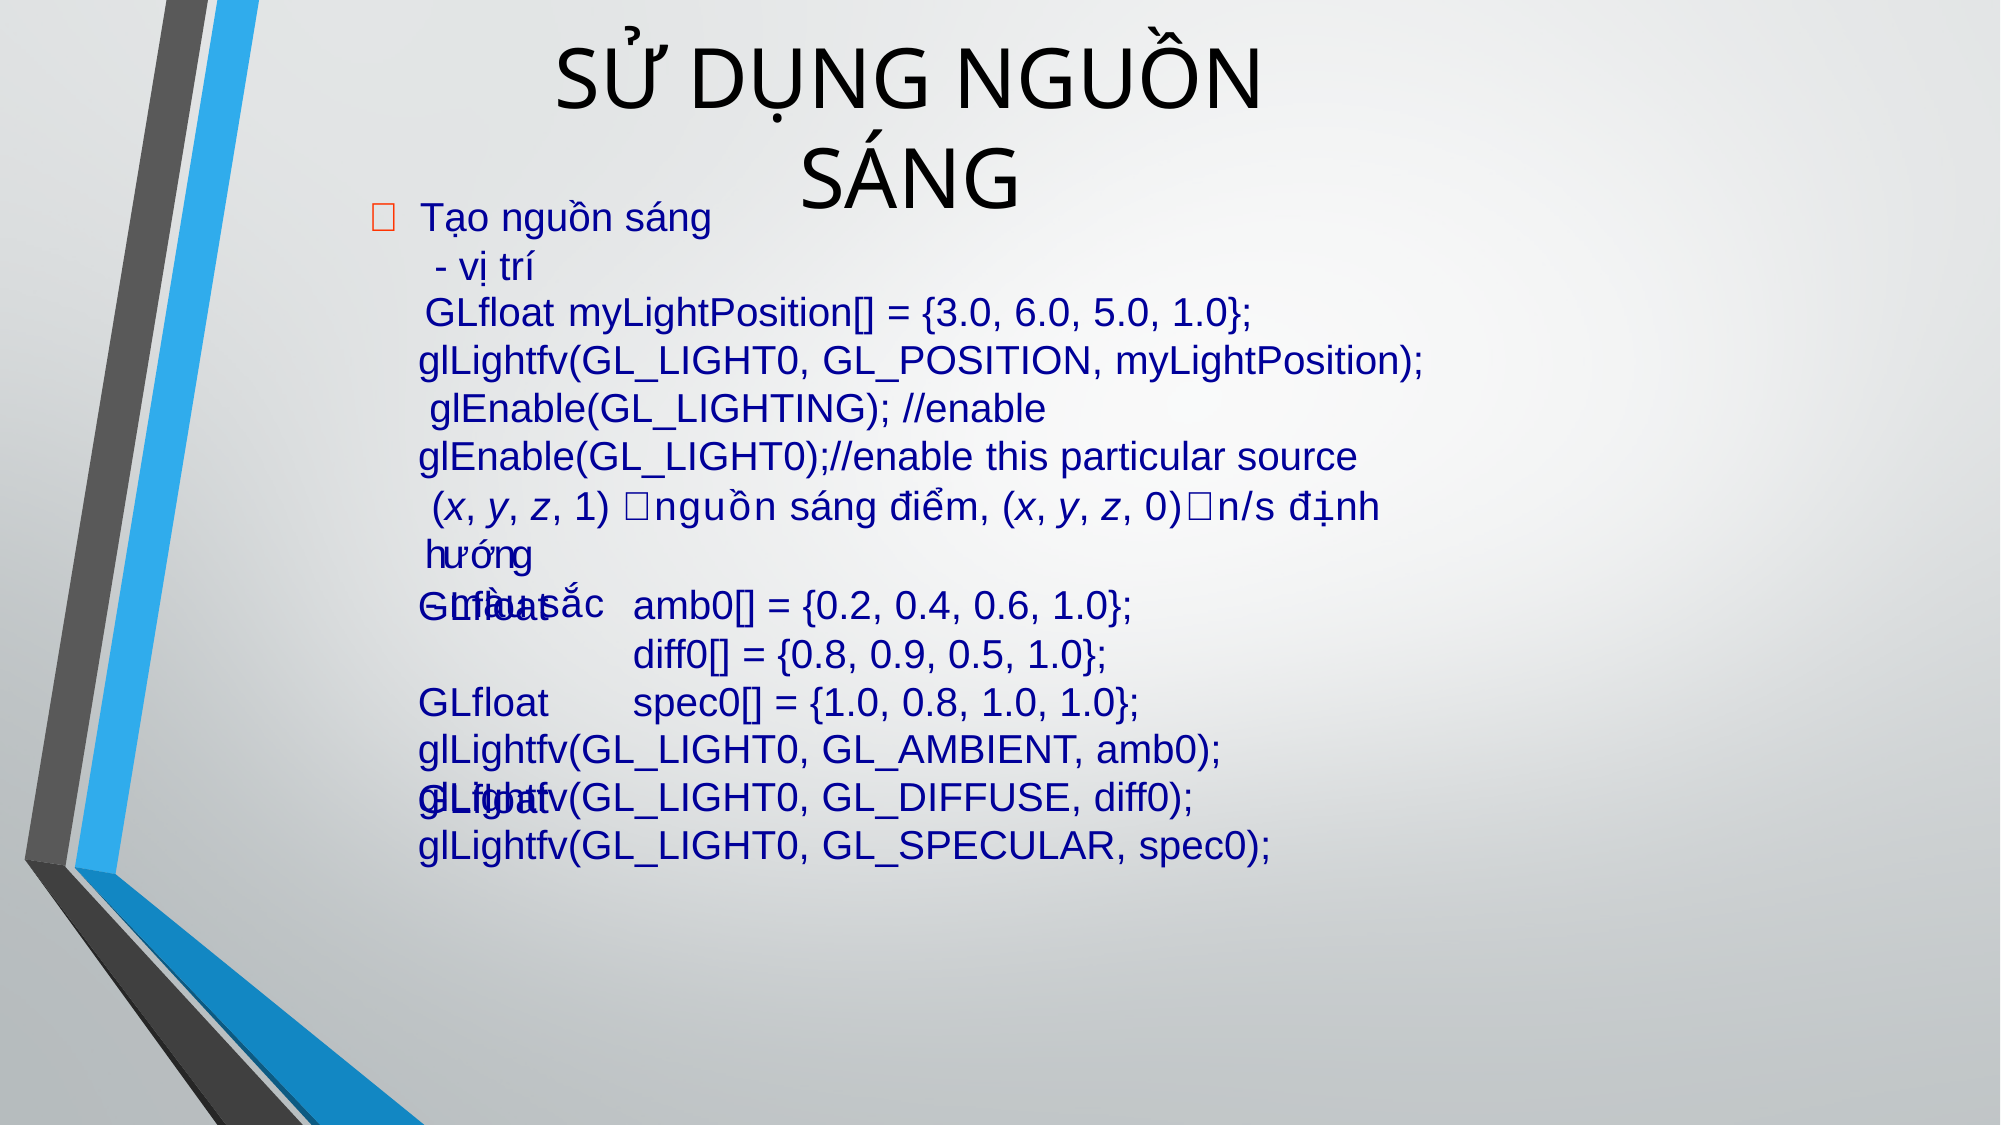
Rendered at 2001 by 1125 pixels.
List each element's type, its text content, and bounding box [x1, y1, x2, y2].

text_box amb0[] = {0.2, 0.4, 0.6, 1.0}; diff0[] = {0.8, 0.9, 0.5, 1.0}; spec0[] = {1.0, 0.8, 1.0, 1.0}; [631, 577, 1143, 723]
text_box glLightfv(GL_LIGHT0, GL_AMBIENT, amb0); glLightfv(GL_LIGHT0, GL_DIFFUSE, diff0); glLightfv(GL_LIGHT0, GL_SPECULAR, spec0); [416, 723, 1275, 869]
text_box  Tạo nguồn sáng - vị trí GLfloat myLightPosition[] = {3.0, 6.0, 5.0, 1.0}; glLightfv(GL_LIGHT0, GL_POSITION, myLightPosition); glEnable(GL_LIGHTING); //enable glEnable(GL_LIGHT0);//enable this particular source (x, y, z, 1) nguồn sáng điểm, (x, y, z, 0)n/s định hướng - màu sắc [366, 189, 1497, 626]
text_box GLfloat GLfloat GLfloat [416, 577, 551, 723]
title SỬ DỤNG NGUỒN SÁNG [439, 23, 1380, 189]
